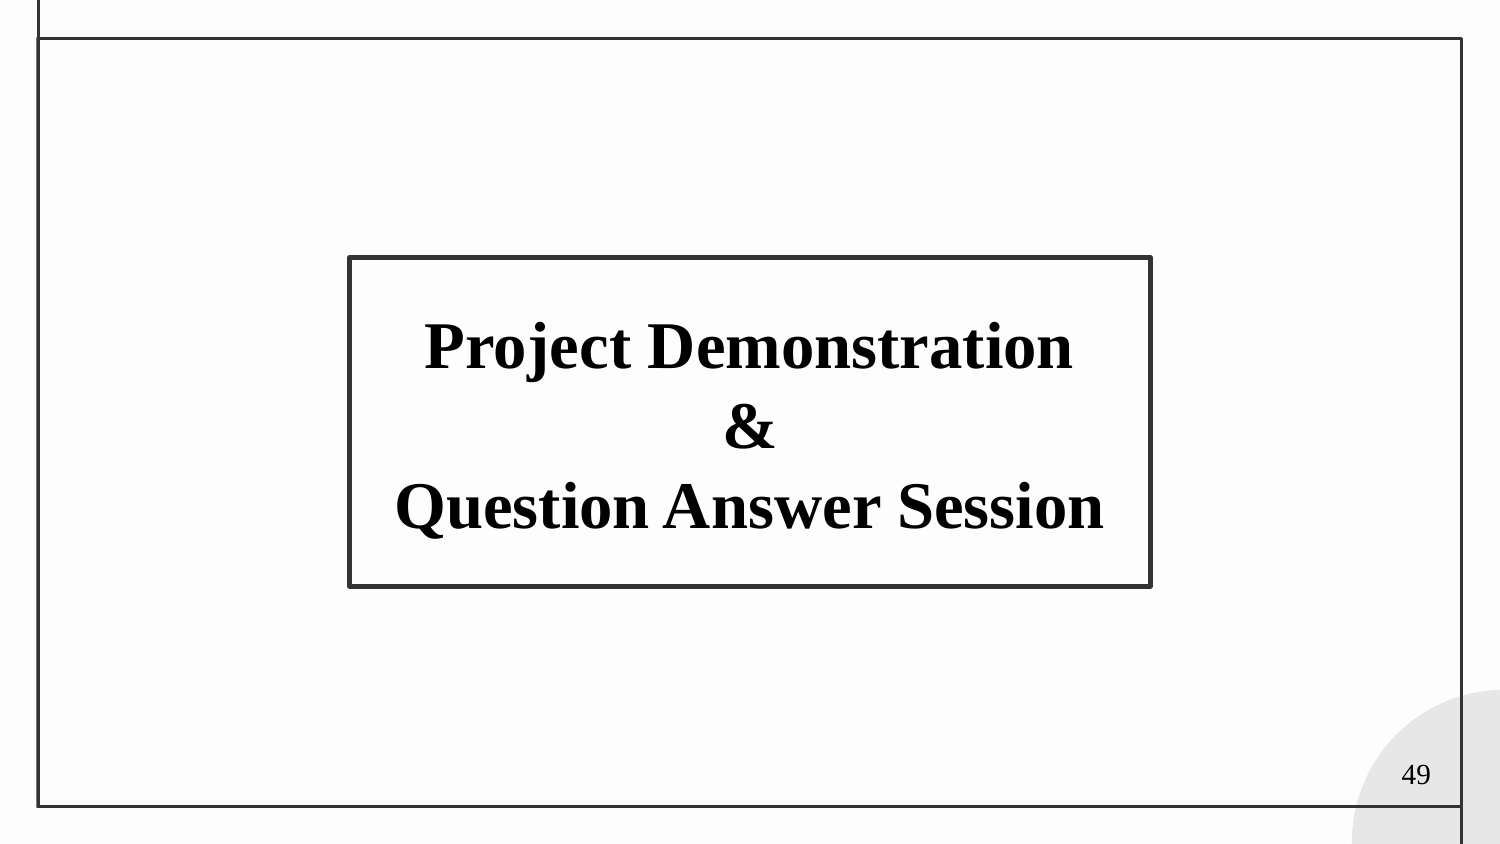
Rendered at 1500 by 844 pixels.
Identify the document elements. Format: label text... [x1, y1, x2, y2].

text_box Project Demonstration & Question Answer Session [349, 257, 1151, 587]
text_box 49 [1386, 747, 1447, 798]
